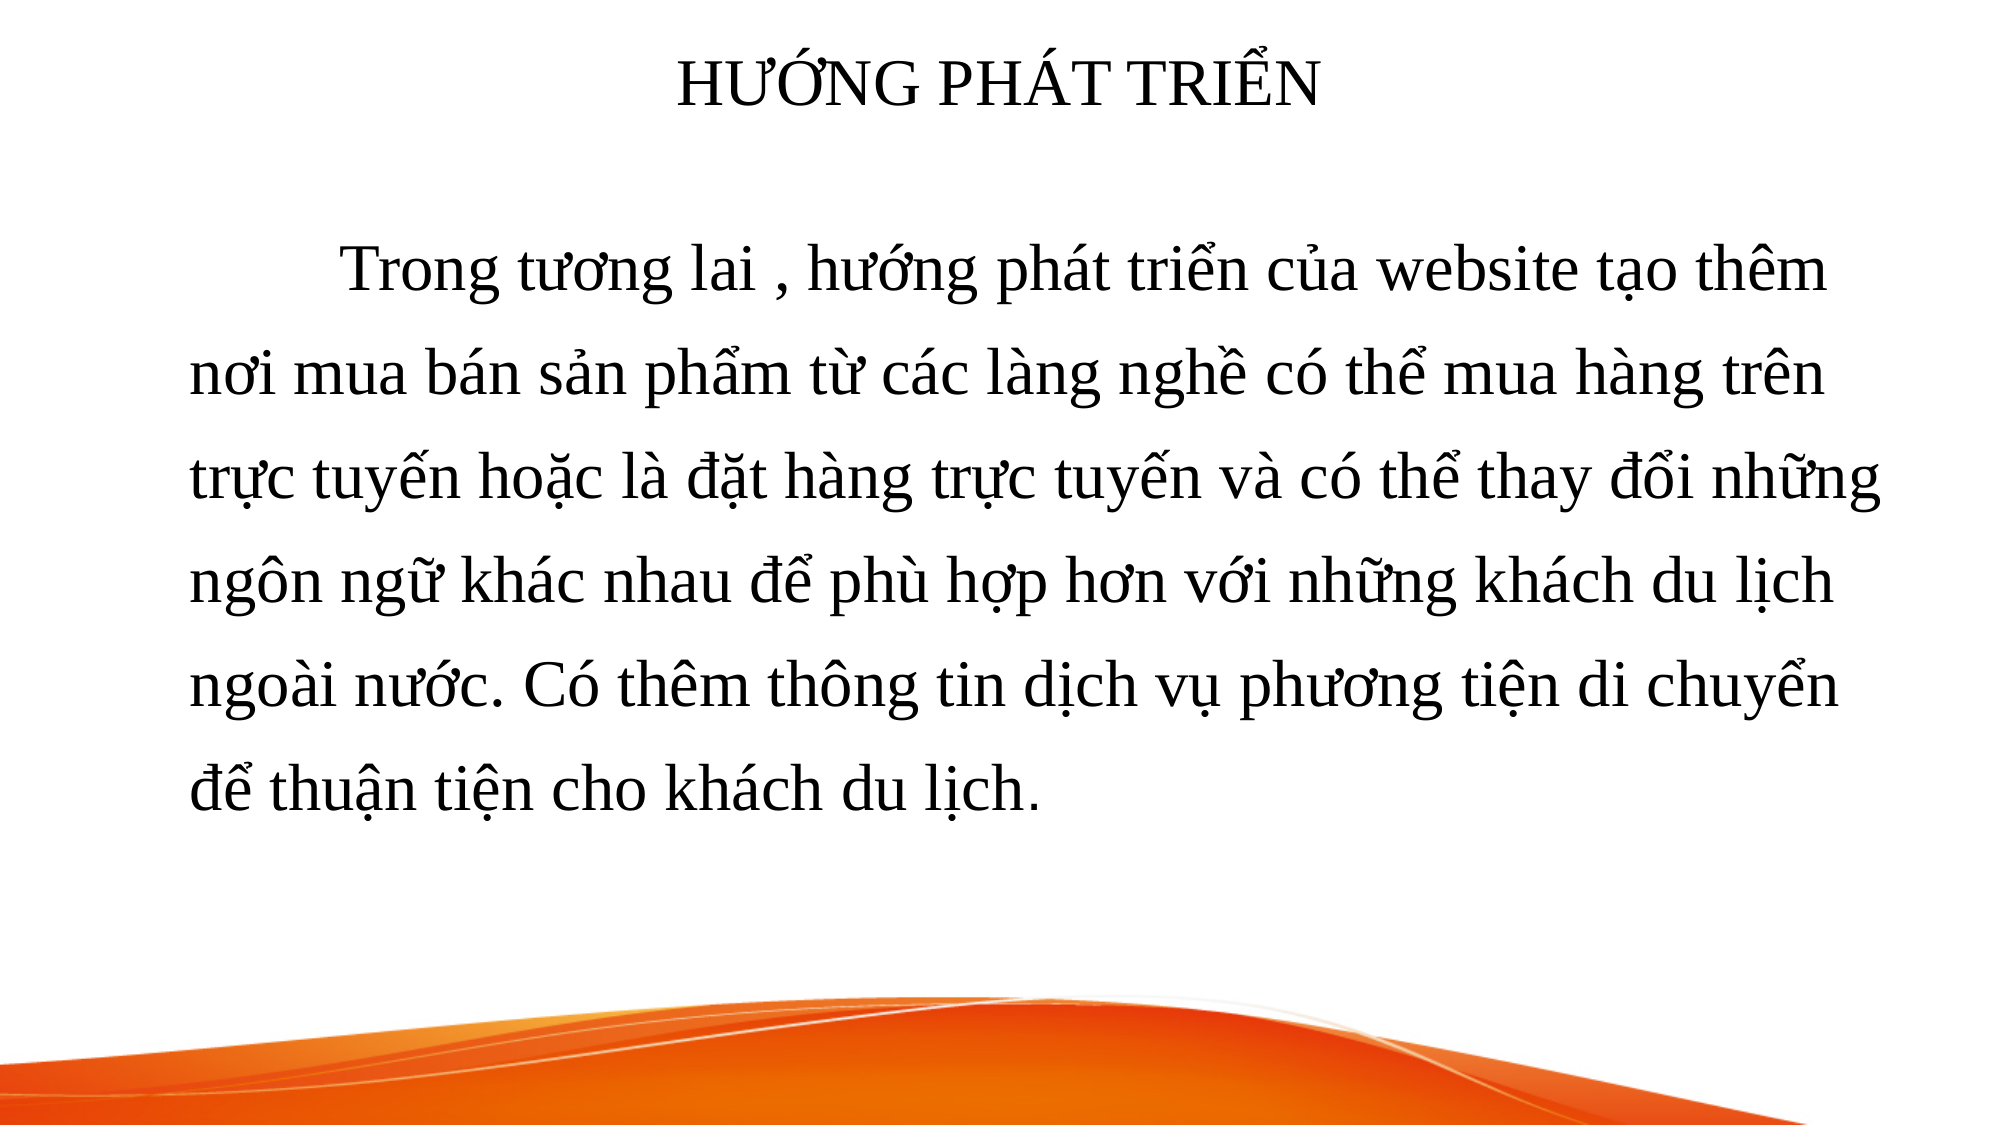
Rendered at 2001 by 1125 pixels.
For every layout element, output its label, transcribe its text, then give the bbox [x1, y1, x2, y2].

list Trong tương lai , hướng phát triển của website tạo thêm nơi mua bán sản phẩm từ các làng nghề có thể mua hàng trên trực tuyến hoặc là đặt hàng trực tuyến và có thể thay đổi những ngôn ngữ khác nhau để phù hợp hơn với những khách du lịch ngoài nước. Có thêm thông tin dịch vụ phương tiện di chuyển để thuận tiện cho khách du lịch. [99, 192, 1901, 1006]
picture [0, 0, 2000, 1125]
title HƯỚNG PHÁT TRIỂN [99, 30, 1901, 127]
